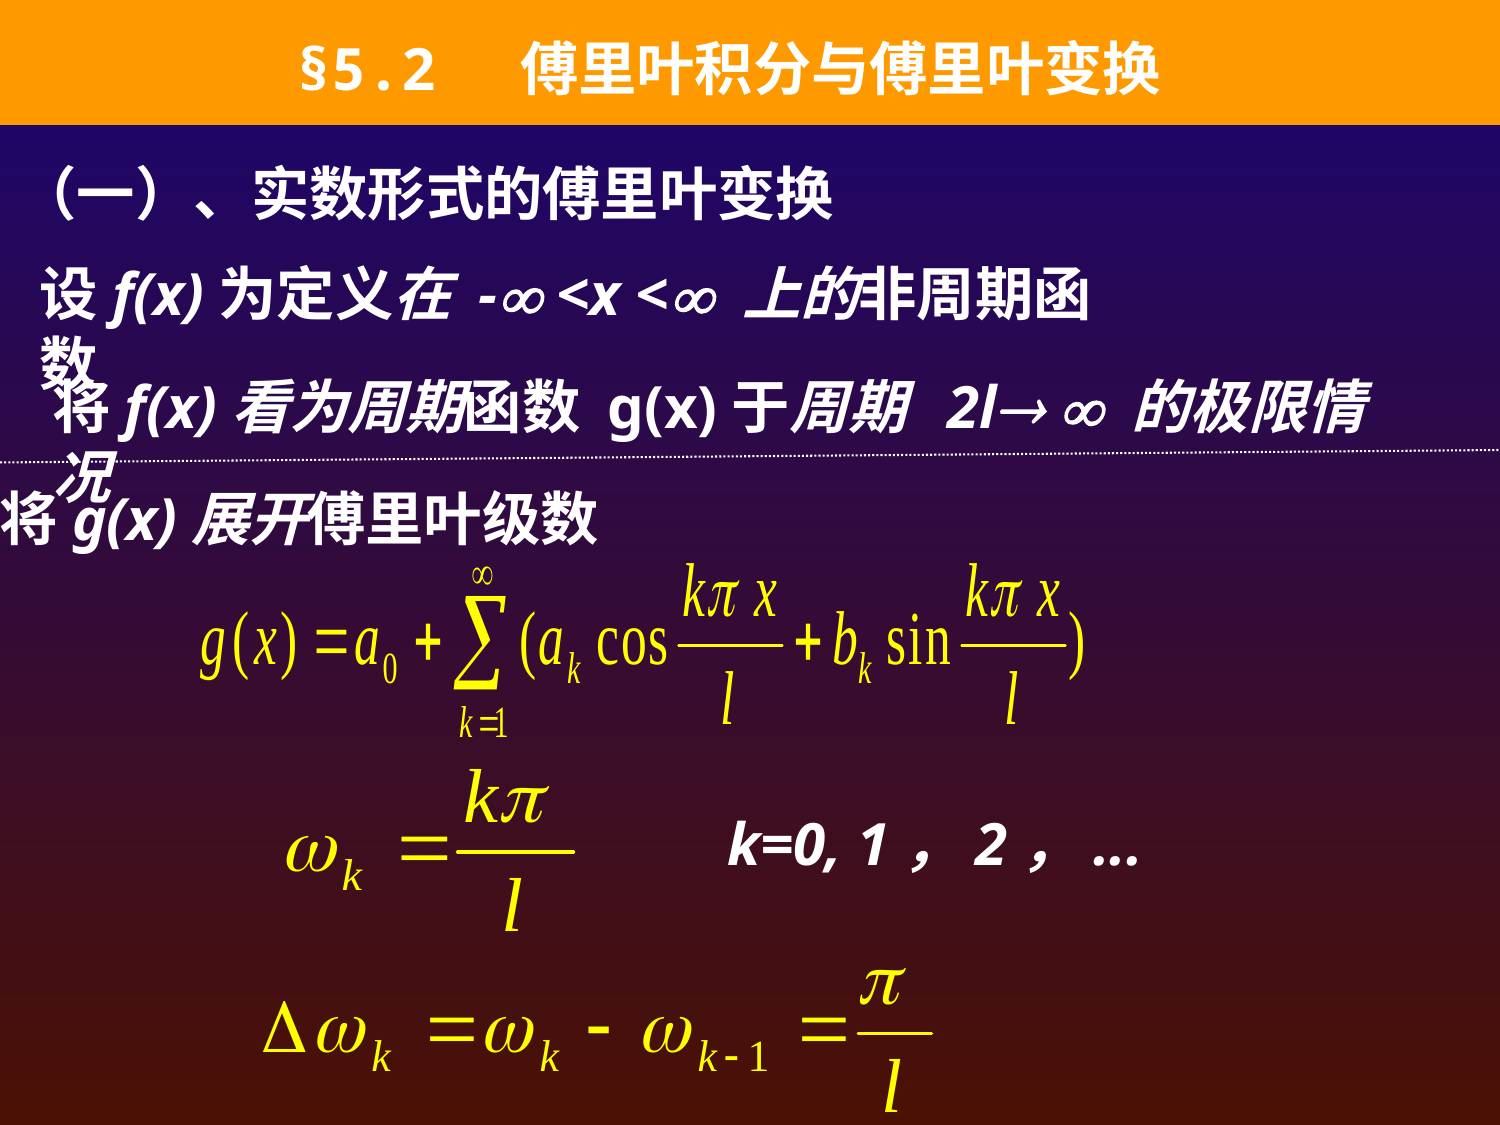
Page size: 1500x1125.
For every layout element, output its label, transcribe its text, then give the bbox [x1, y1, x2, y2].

text_box k=0, 1，2，... [712, 800, 1175, 885]
text_box [0, 0, 1500, 125]
text_box 将f(x)看为周期函数 g(x)于周期 2l  的极限情况 [37, 362, 1413, 518]
text_box §5.2 傅里叶积分与傅里叶变换 [281, 25, 1176, 110]
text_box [249, 930, 942, 1125]
text_box 设f(x)为定义在 - <x < 上的非周期函数 [24, 249, 1138, 405]
text_box 将g(x)展开傅里叶级数 [0, 474, 614, 561]
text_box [189, 537, 1093, 751]
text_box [274, 749, 588, 929]
text_box （一）、实数形式的傅里叶变换 [3, 149, 850, 236]
